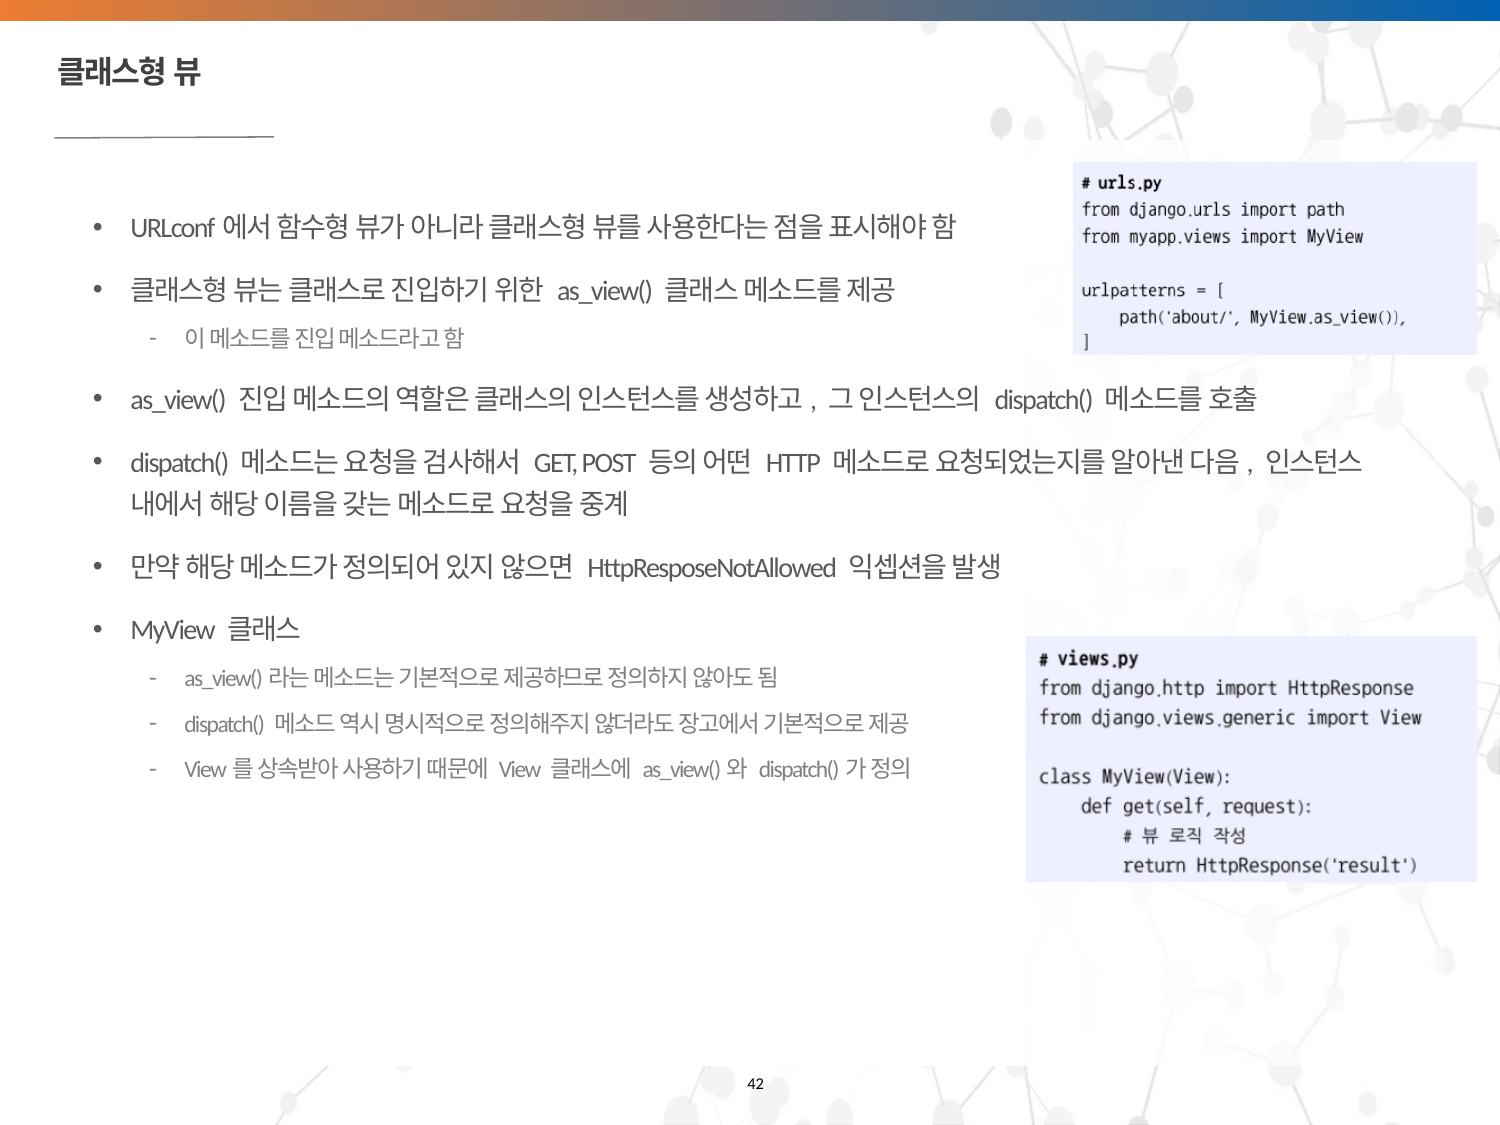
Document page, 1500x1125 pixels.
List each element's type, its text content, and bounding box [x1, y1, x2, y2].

title 클래스형 뷰 [42, 49, 872, 117]
picture [1073, 162, 1477, 355]
slide_number 42 [586, 1065, 925, 1125]
picture [1025, 635, 1477, 883]
list URLconf에서 함수형 뷰가 아니라 클래스형 뷰를 사용한다는 점을 표시해야 함 클래스형 뷰는 클래스로 진입하기 위한 as_view() 클래스 메소드를 제공 이 메소드를 진입 메소드라고 함 as_view() 진입 메소드의 역할은 클래스의 인스턴스를 생성하고, 그 인스턴스의 dispatch() 메소드를 호출 dispatch() 메소드는 요청을 검사해서 GET, POST 등의 어떤 HTTP 메소드로 요청되었는지를 알아낸 다음, 인스턴스 내에서 해당 이름을 갖는 메소드로 요청을 중계 만약 해당 메소드가 정의되어 있지 않으면 HttpResposeNotAllowed 익셉션을 발생 MyView 클래스 as_view()라는 메소드는 기본적으로 제공하므로 정의하지 않아도 됨 dispatch() 메소드 역시 명시적으로 정의해주지 않더라도 장고에서 기본적으로 제공 View를 상속받아 사용하기 때문에 View 클래스에 as_view()와 dispatch()가 정의 [78, 193, 1433, 1035]
